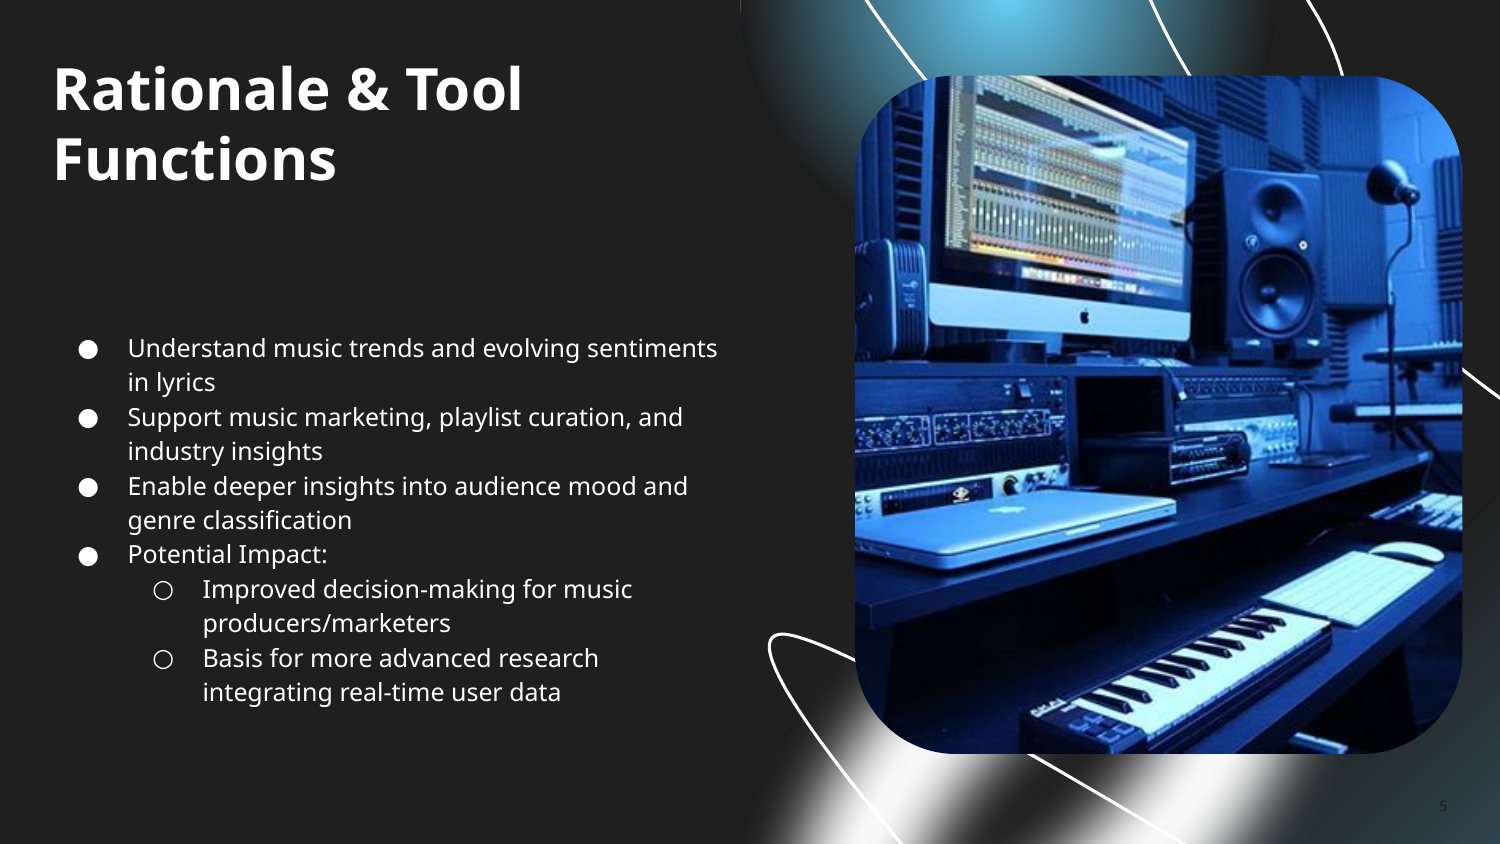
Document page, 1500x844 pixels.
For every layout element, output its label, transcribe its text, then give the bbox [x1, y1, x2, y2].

list Understand music trends and evolving sentiments in lyrics Support music marketing, playlist curation, and industry insights Enable deeper insights into audience mood and genre classification Potential Impact: Improved decision-making for music producers/marketers Basis for more advanced research integrating real-time user data [37, 270, 743, 773]
picture [724, 0, 1463, 844]
title Rationale & Tool Functions [37, 37, 833, 209]
